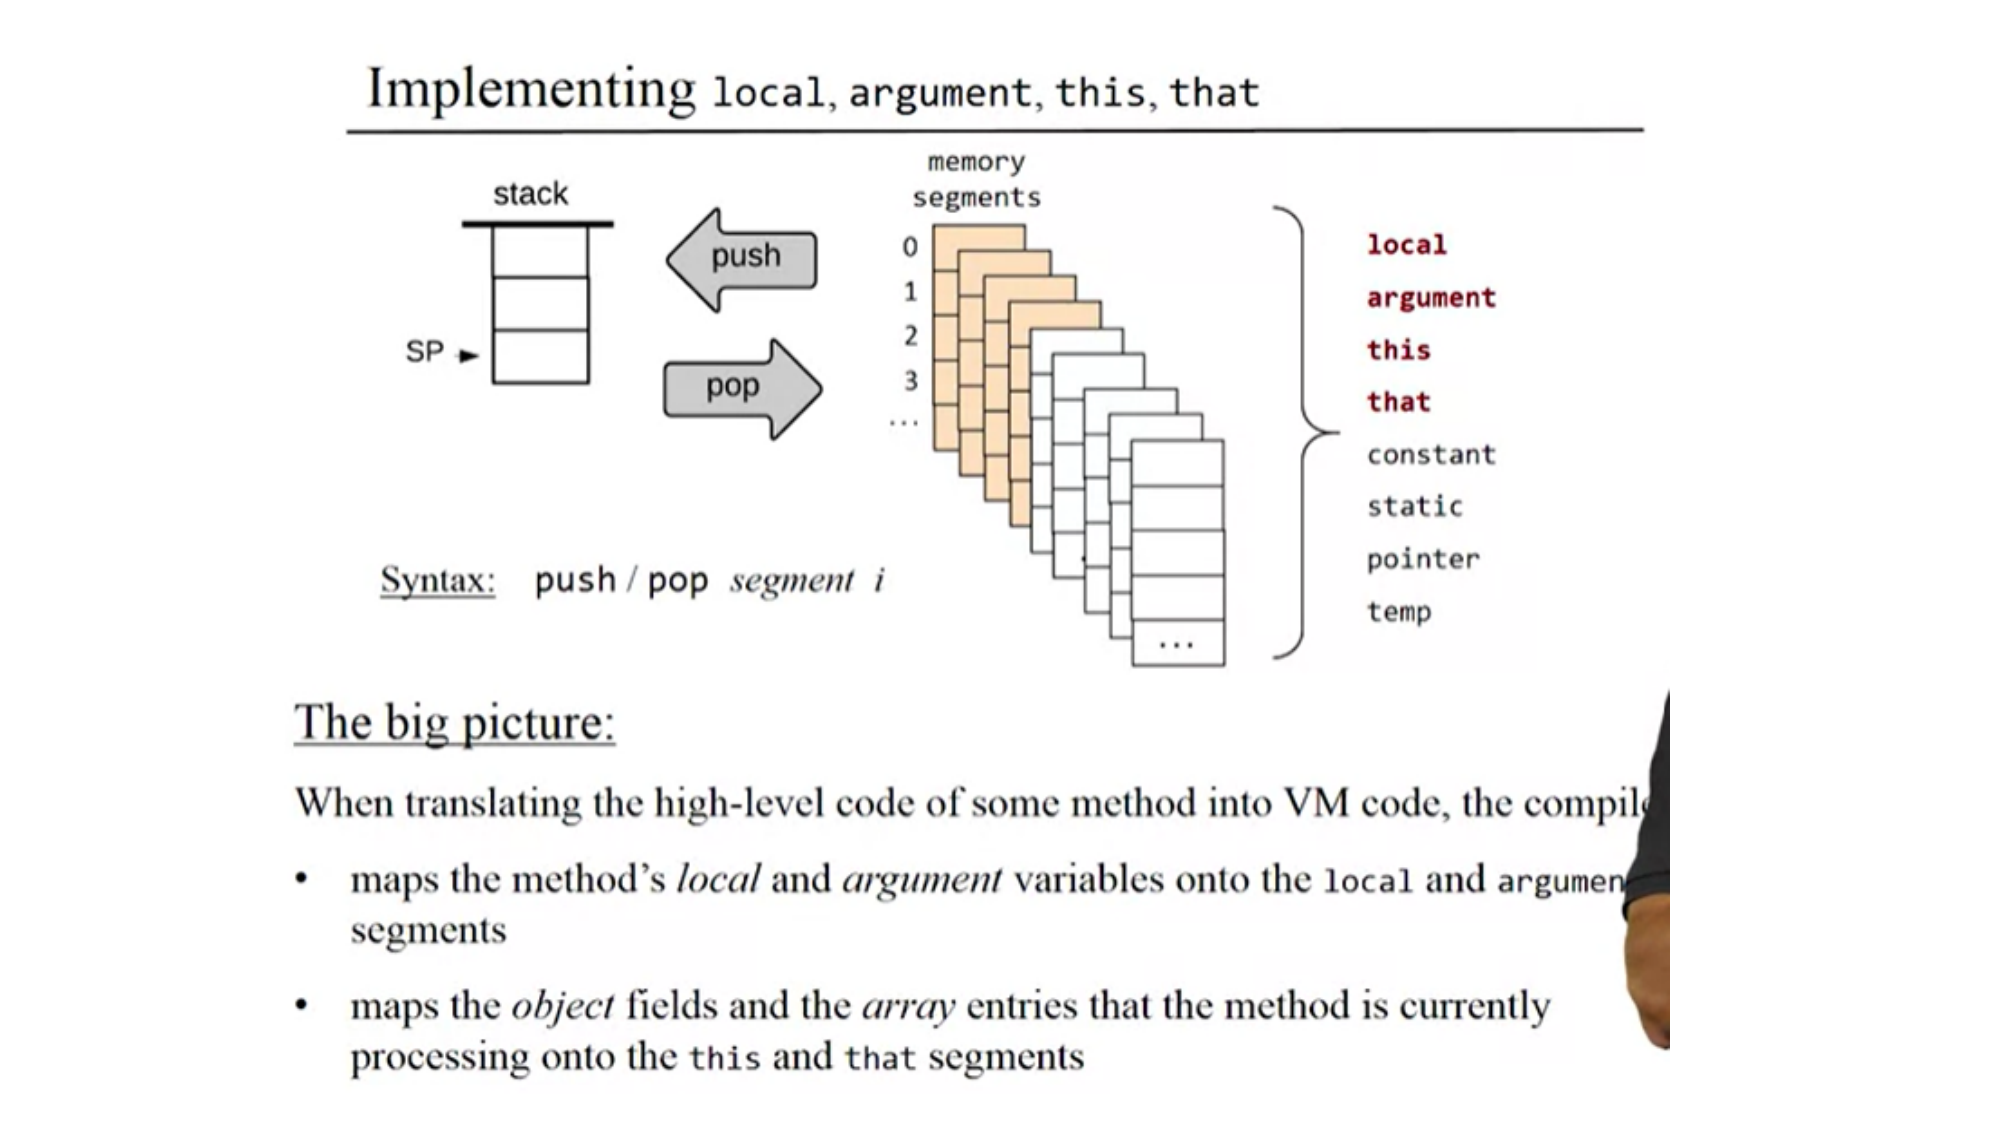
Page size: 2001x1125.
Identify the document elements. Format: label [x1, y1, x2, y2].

picture [274, 43, 1670, 1094]
